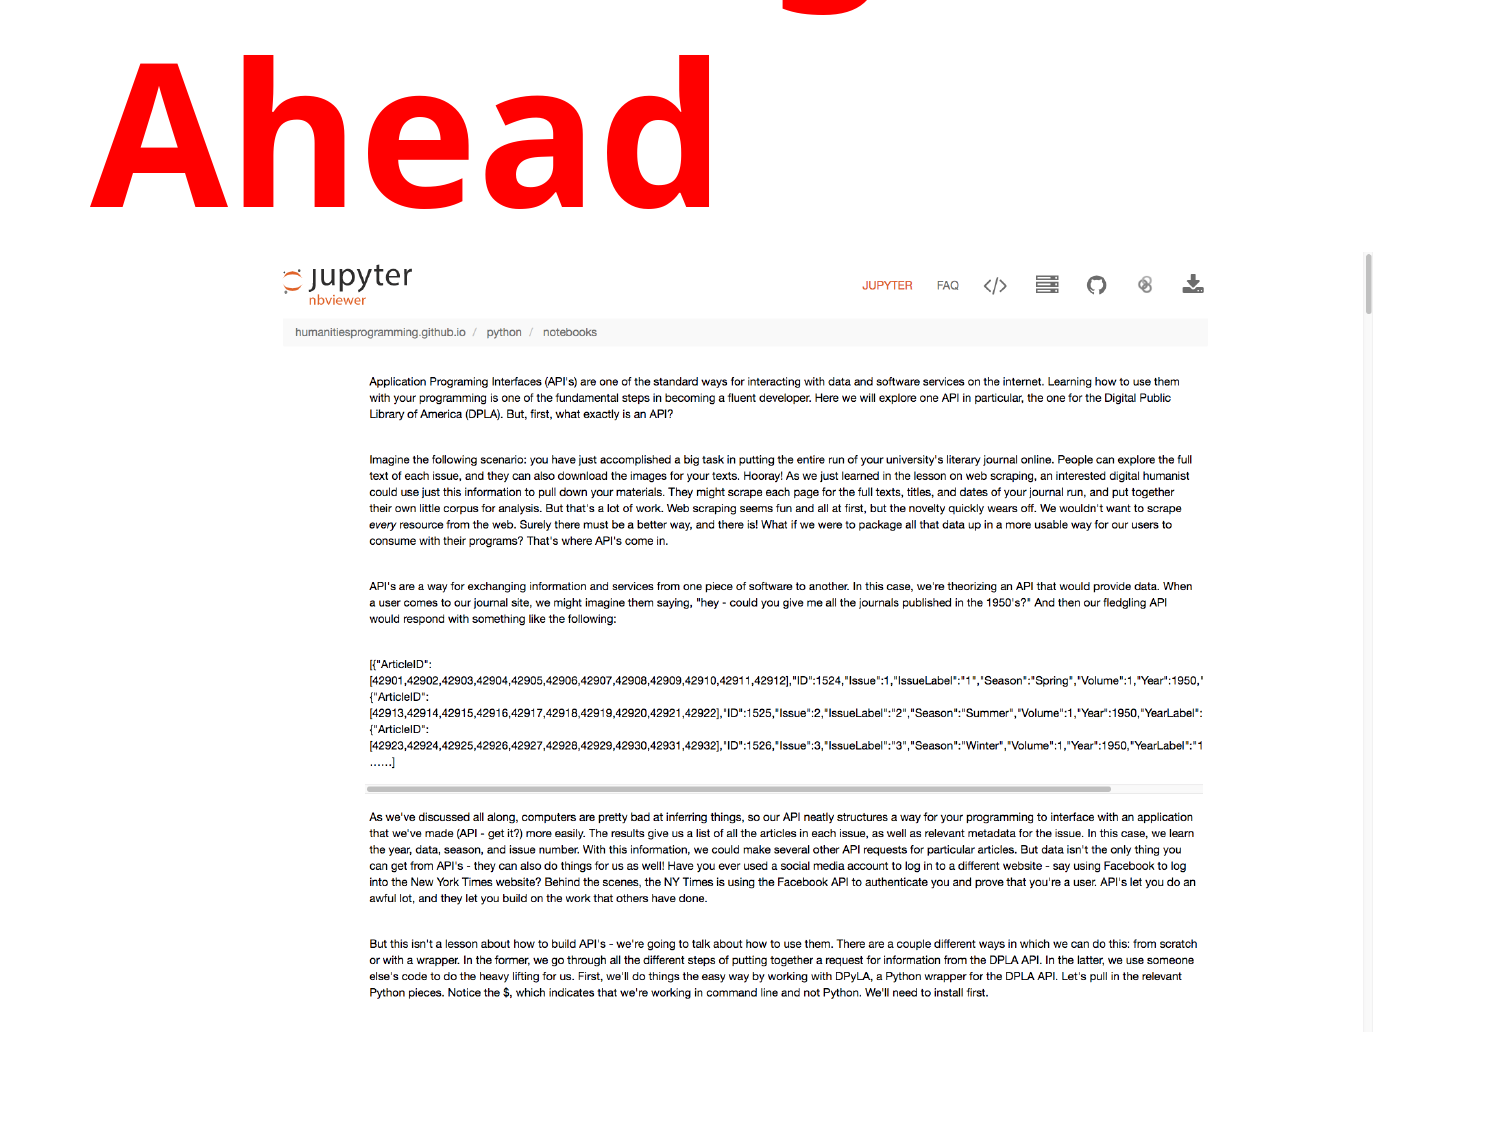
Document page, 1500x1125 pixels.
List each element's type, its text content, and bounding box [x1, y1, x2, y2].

title Looking Ahead [75, 45, 1425, 263]
picture [126, 252, 1374, 1032]
